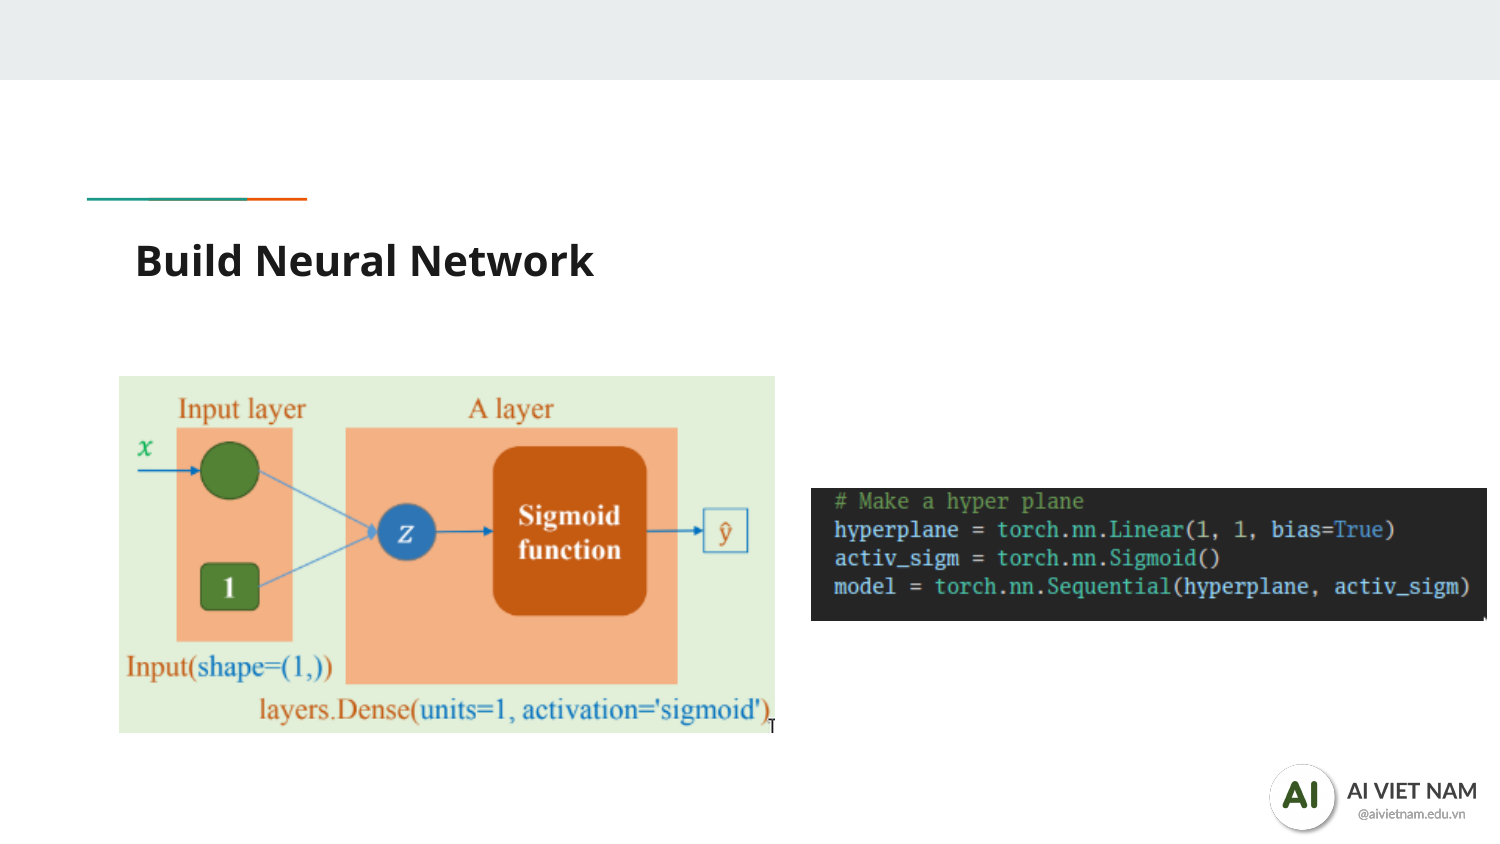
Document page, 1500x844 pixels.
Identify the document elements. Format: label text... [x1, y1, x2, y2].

picture [811, 488, 1488, 622]
picture [1258, 754, 1500, 844]
picture [119, 376, 775, 734]
title Build Neural Network [119, 216, 1381, 305]
